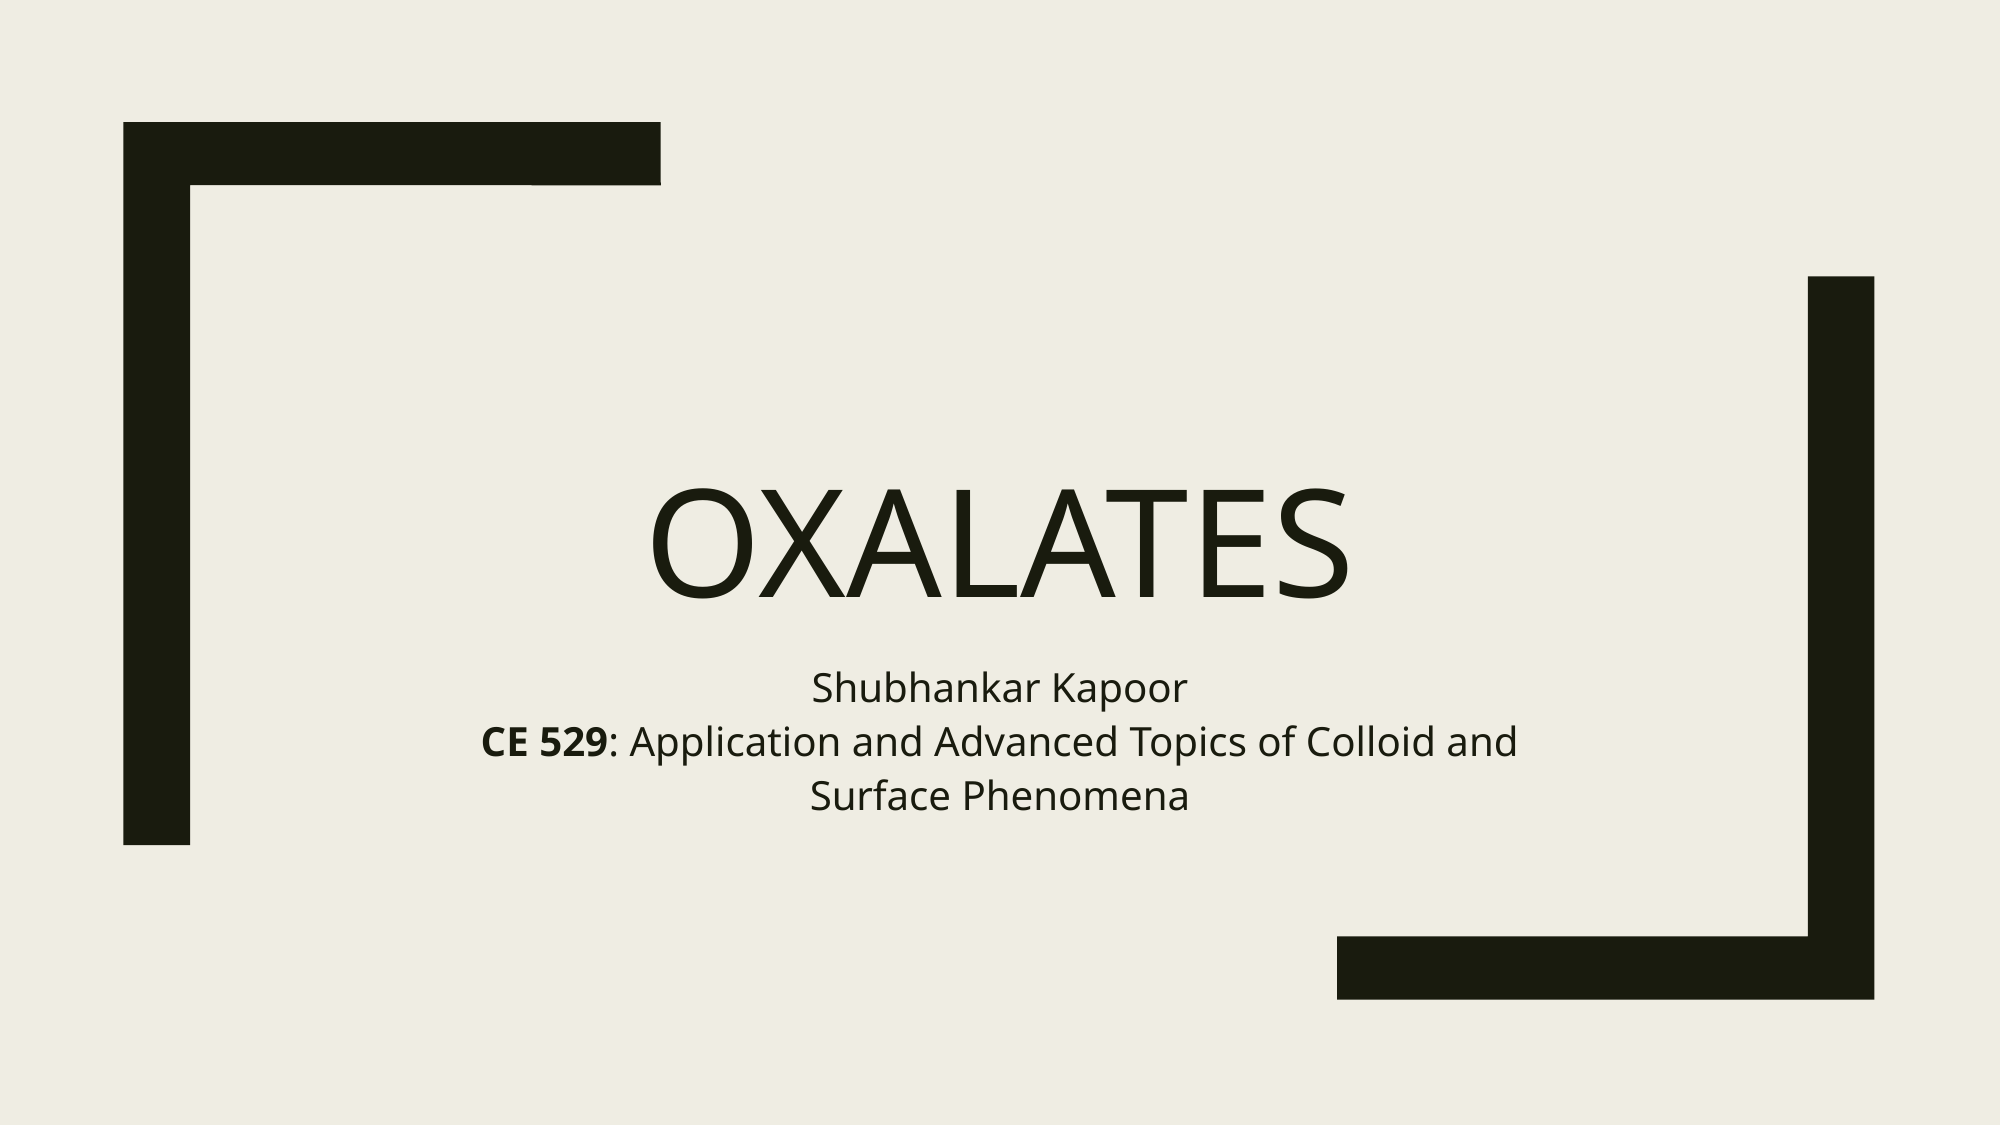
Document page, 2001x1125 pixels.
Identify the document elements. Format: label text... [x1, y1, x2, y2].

subtitle Shubhankar Kapoor CE 529: Application and Advanced Topics of Colloid and Surface Phenomena [439, 649, 1561, 828]
title OXALATES [314, 293, 1686, 638]
